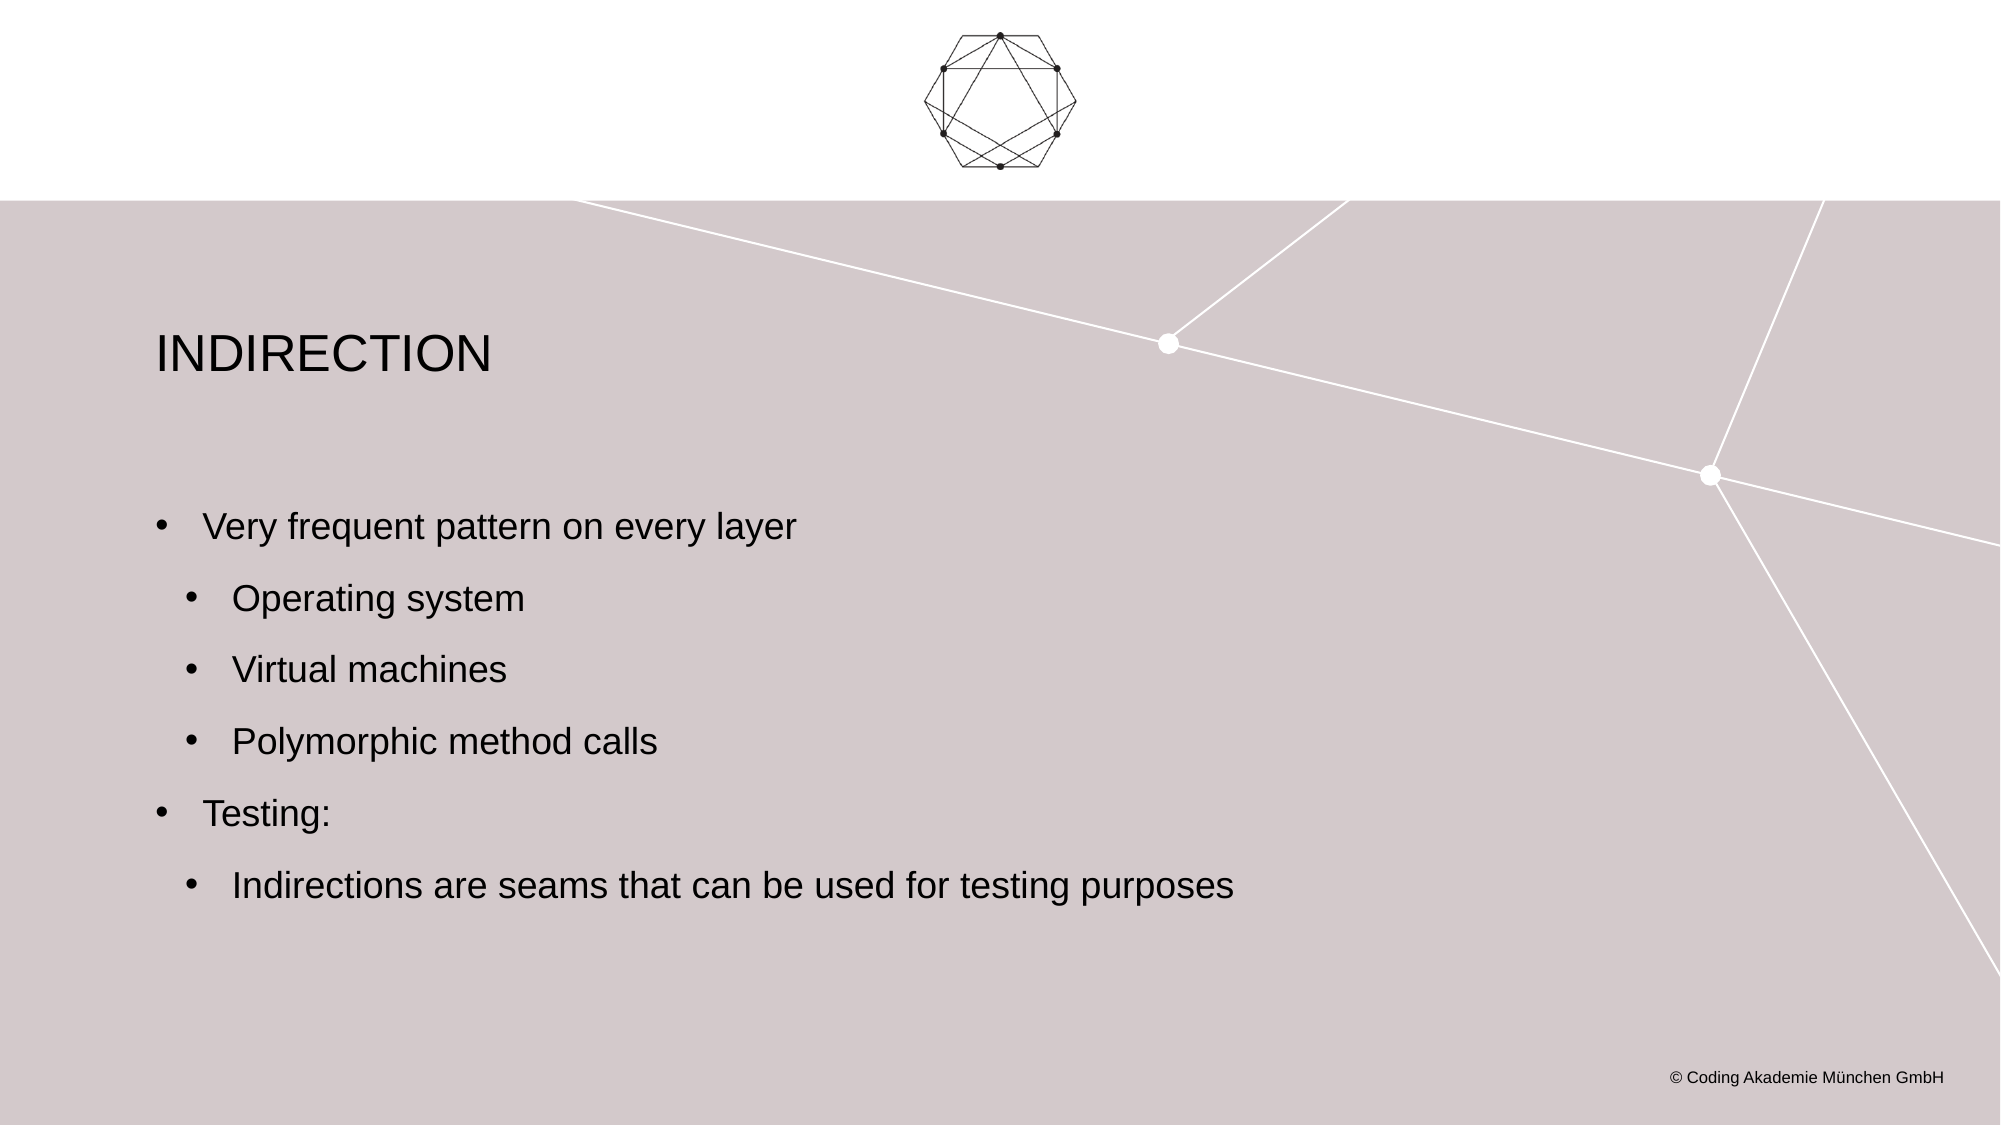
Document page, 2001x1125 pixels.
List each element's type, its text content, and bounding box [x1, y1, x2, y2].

picture [923, 32, 1077, 170]
title Indirection [155, 319, 1839, 383]
footer © Coding Akademie München GmbH [1354, 1069, 1945, 1088]
list Very frequent pattern on every layer Operating system Virtual machines Polymorphic method calls Testing: Indirections are seams that can be used for testing purposes [155, 497, 1839, 1006]
